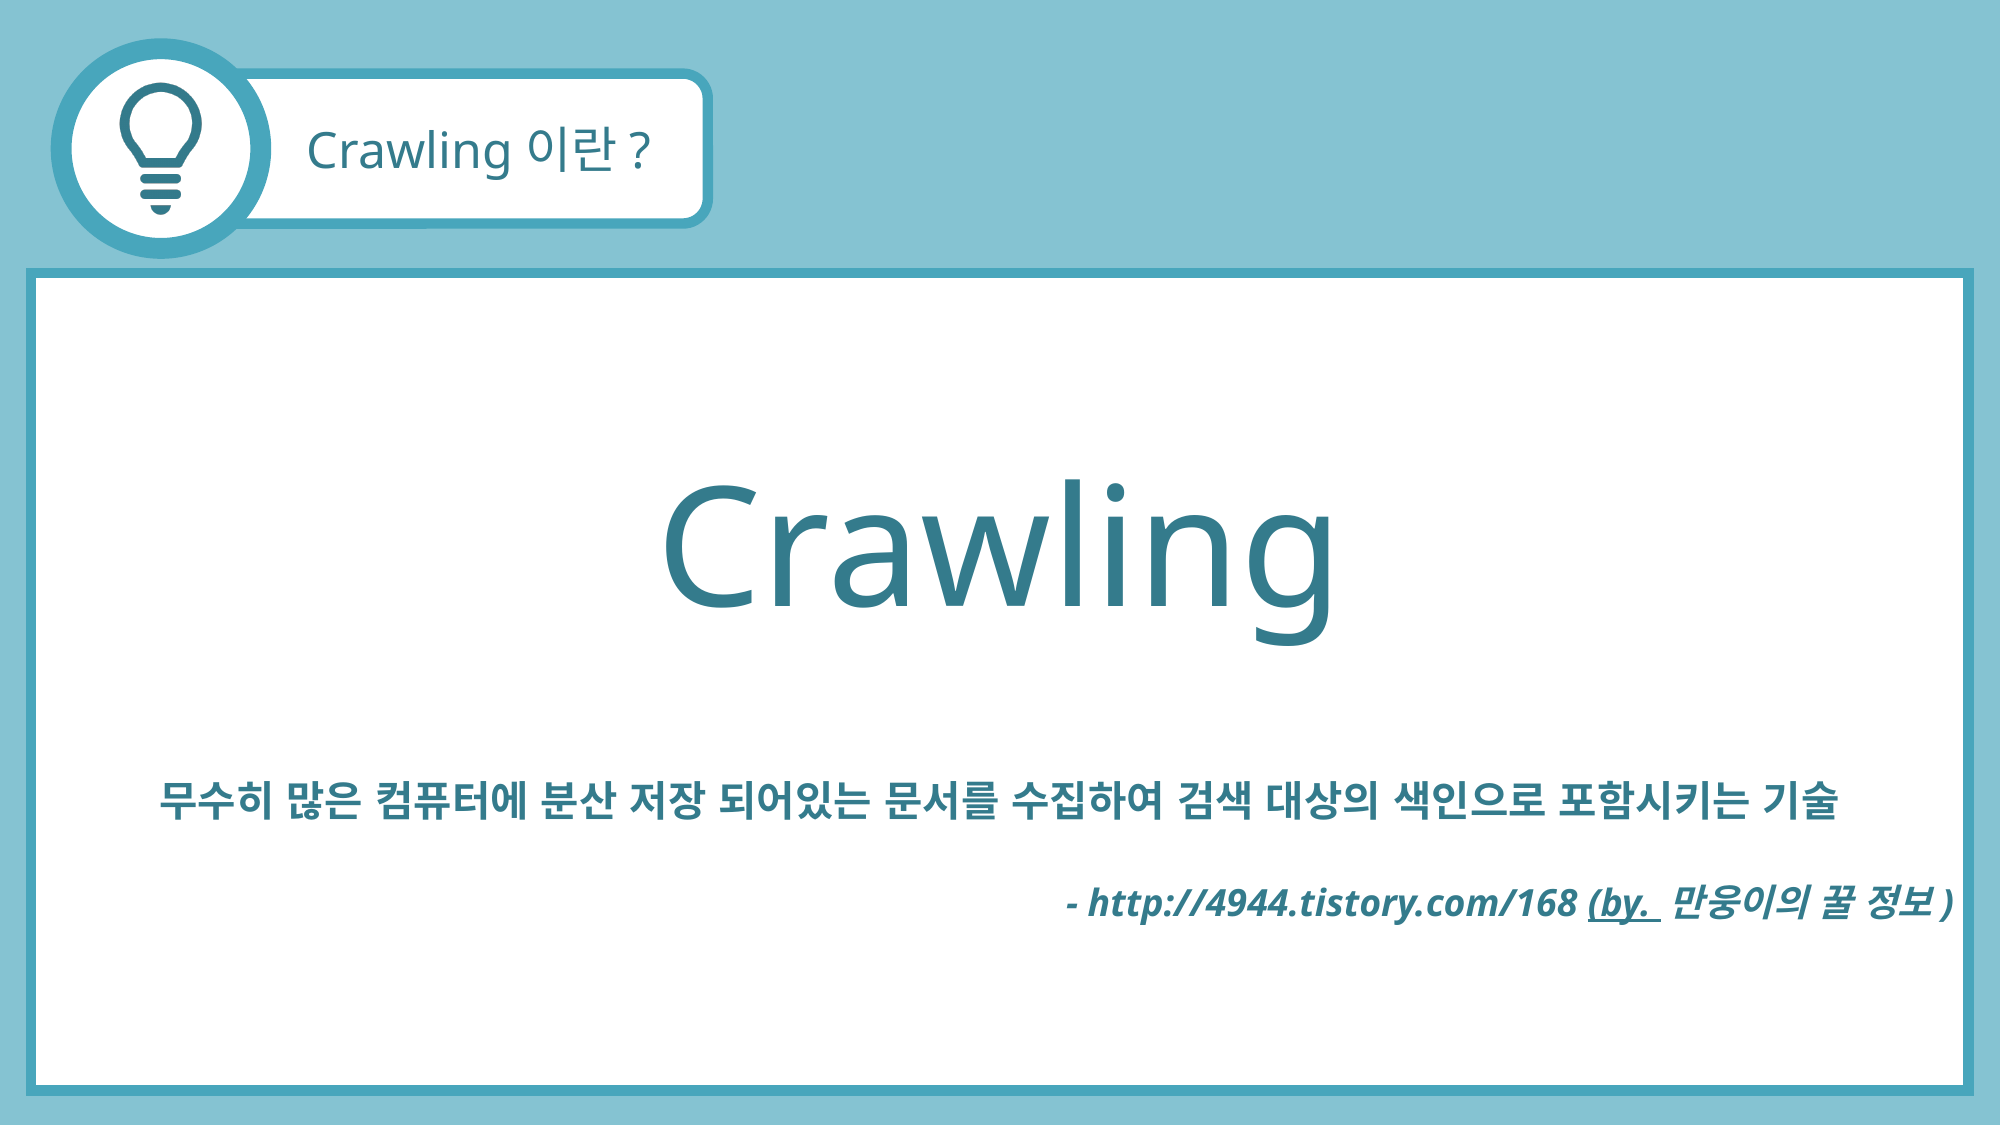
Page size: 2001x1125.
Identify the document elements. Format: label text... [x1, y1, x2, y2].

picture [85, 73, 236, 224]
text_box [0, 0, 2000, 1125]
text_box Crawling 무수히 많은 컴퓨터에 분산 저장 되어있는 문서를 수집하여 검색 대상의 색인으로 포함시키는 기술 - http://4944.tistory.com/168 (by. 만웅이의 꿀 정보) [30, 272, 1970, 1092]
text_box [61, 48, 708, 249]
